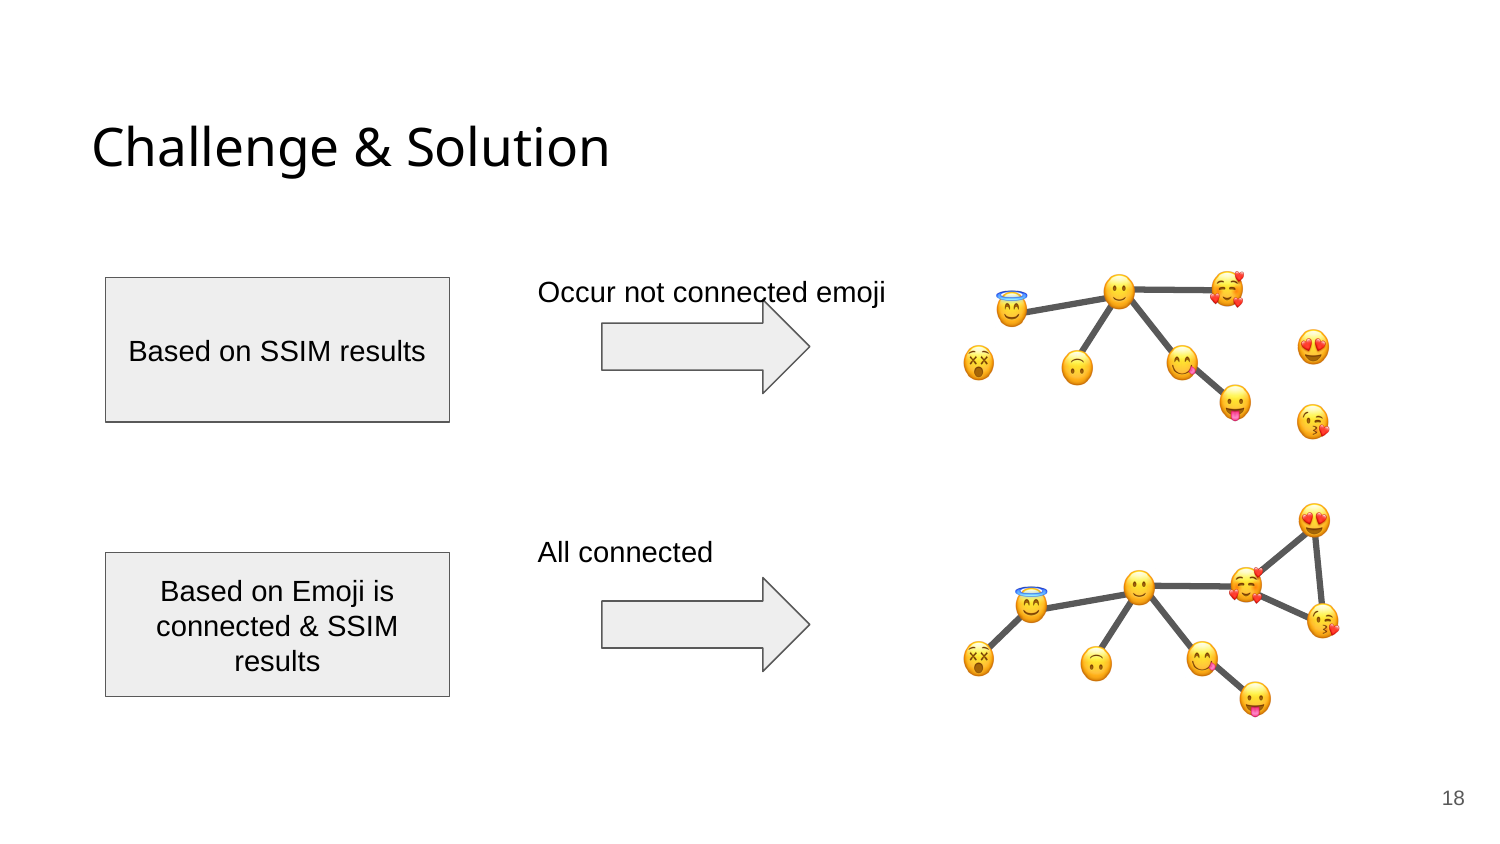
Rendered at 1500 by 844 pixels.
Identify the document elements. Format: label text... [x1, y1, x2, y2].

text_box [1032, 296, 1068, 315]
text_box [601, 584, 810, 672]
picture [1059, 348, 1094, 387]
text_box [1091, 590, 1139, 664]
picture [961, 342, 996, 382]
text_box All connected [522, 518, 918, 584]
picture [1210, 269, 1244, 308]
text_box Based on SSIM results [105, 277, 450, 422]
picture [1102, 272, 1136, 311]
picture [1297, 500, 1331, 540]
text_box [1053, 593, 1087, 611]
picture [1229, 565, 1264, 604]
picture [994, 289, 1029, 328]
text_box Occur not connected emoji [522, 258, 918, 324]
picture [1218, 383, 1253, 423]
picture [1185, 639, 1219, 678]
picture [1079, 644, 1113, 684]
picture [1165, 342, 1200, 382]
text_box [1071, 294, 1119, 368]
picture [961, 639, 996, 678]
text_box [1249, 590, 1308, 623]
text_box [1144, 596, 1203, 662]
picture [1122, 568, 1156, 607]
slide_number ‹#› [1389, 764, 1480, 830]
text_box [1313, 548, 1324, 599]
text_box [1182, 357, 1233, 401]
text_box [1124, 299, 1183, 366]
picture [1238, 679, 1272, 719]
title Challenge & Solution [76, 98, 1474, 192]
picture [1296, 327, 1330, 366]
picture [1306, 601, 1341, 640]
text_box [975, 613, 1024, 661]
picture [1014, 585, 1048, 625]
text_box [1202, 654, 1252, 698]
picture [1296, 402, 1330, 442]
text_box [1249, 522, 1308, 580]
text_box Based on Emoji is connected & SSIM results [105, 552, 450, 697]
text_box [601, 324, 810, 394]
